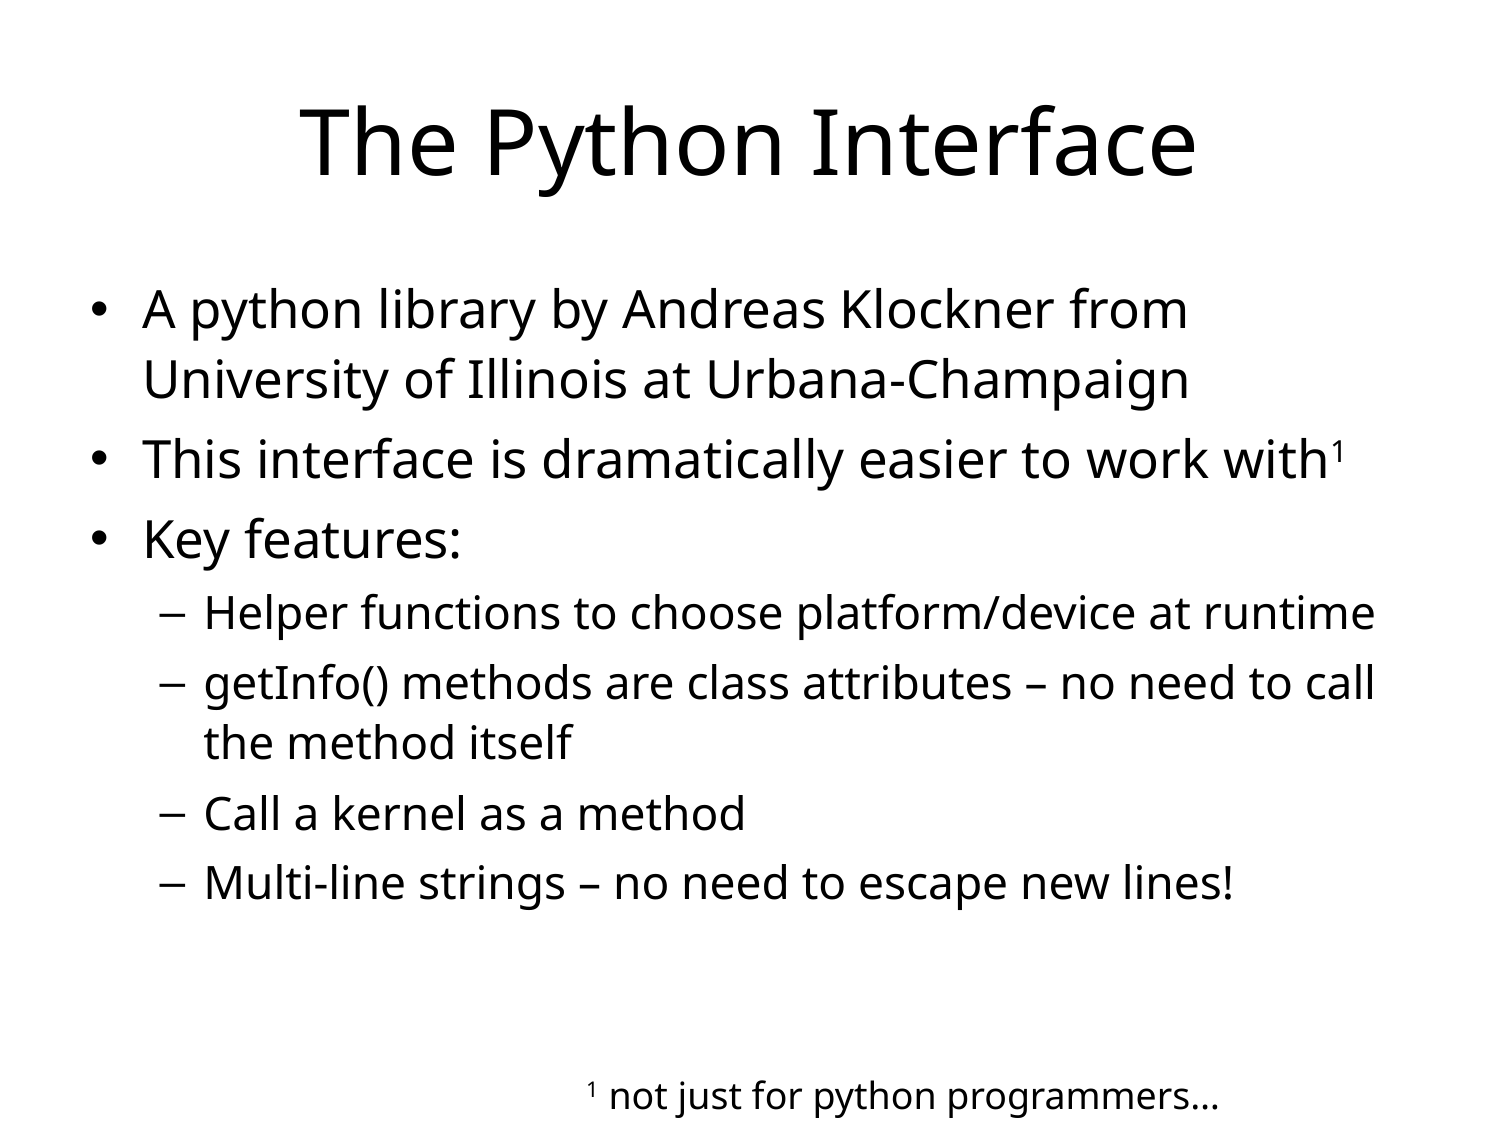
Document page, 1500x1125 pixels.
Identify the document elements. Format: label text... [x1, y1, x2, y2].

title The Python Interface [75, 45, 1425, 233]
text_box 1 not just for python programmers… [571, 1064, 1236, 1125]
list A python library by Andreas Klockner from University of Illinois at Urbana-Champaign This interface is dramatically easier to work with1 Key features: Helper functions to choose platform/device at runtime getInfo() methods are class attributes – no need to call the method itself Call a kernel as a method Multi-line strings – no need to escape new lines! [75, 262, 1425, 1005]
